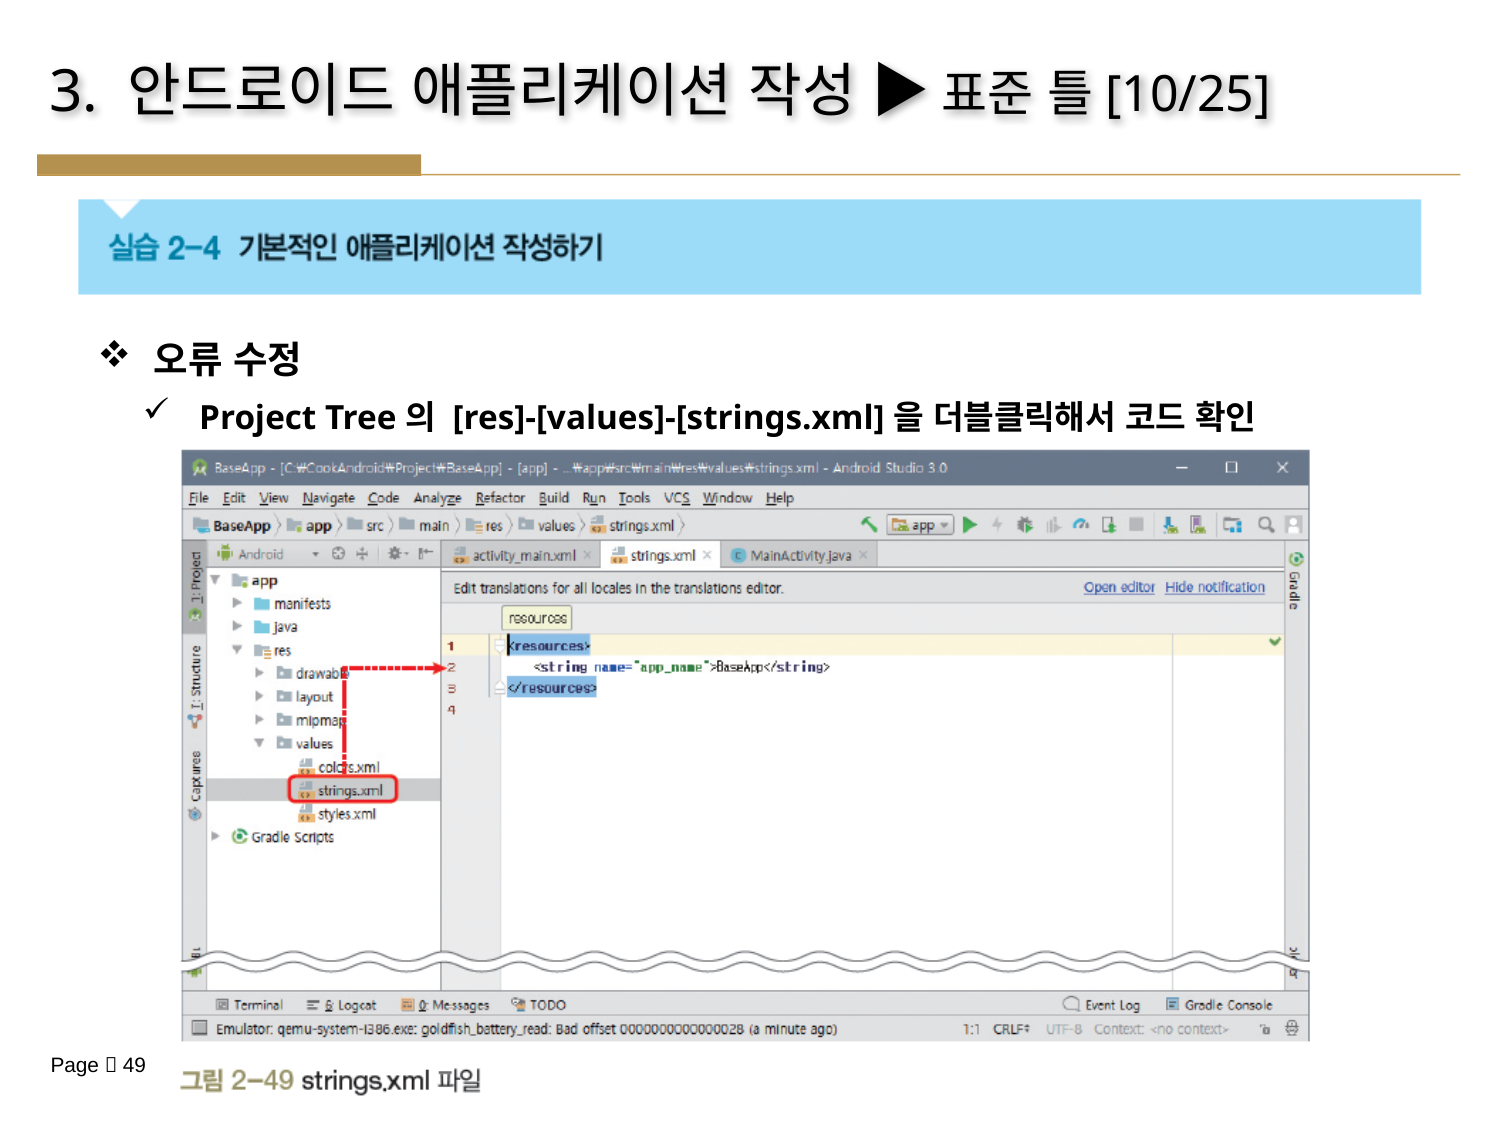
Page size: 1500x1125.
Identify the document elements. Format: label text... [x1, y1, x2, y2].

title 3. 안드로이드 애플리케이션 작성 ▶ 표준 틀[10/25] [48, 53, 1448, 161]
picture [77, 198, 1423, 298]
list 오류 수정 Project Tree의 [res]-[values]-[strings.xml]을 더블클릭해서 코드 확인 [54, 335, 1500, 1051]
picture [178, 443, 1318, 1097]
